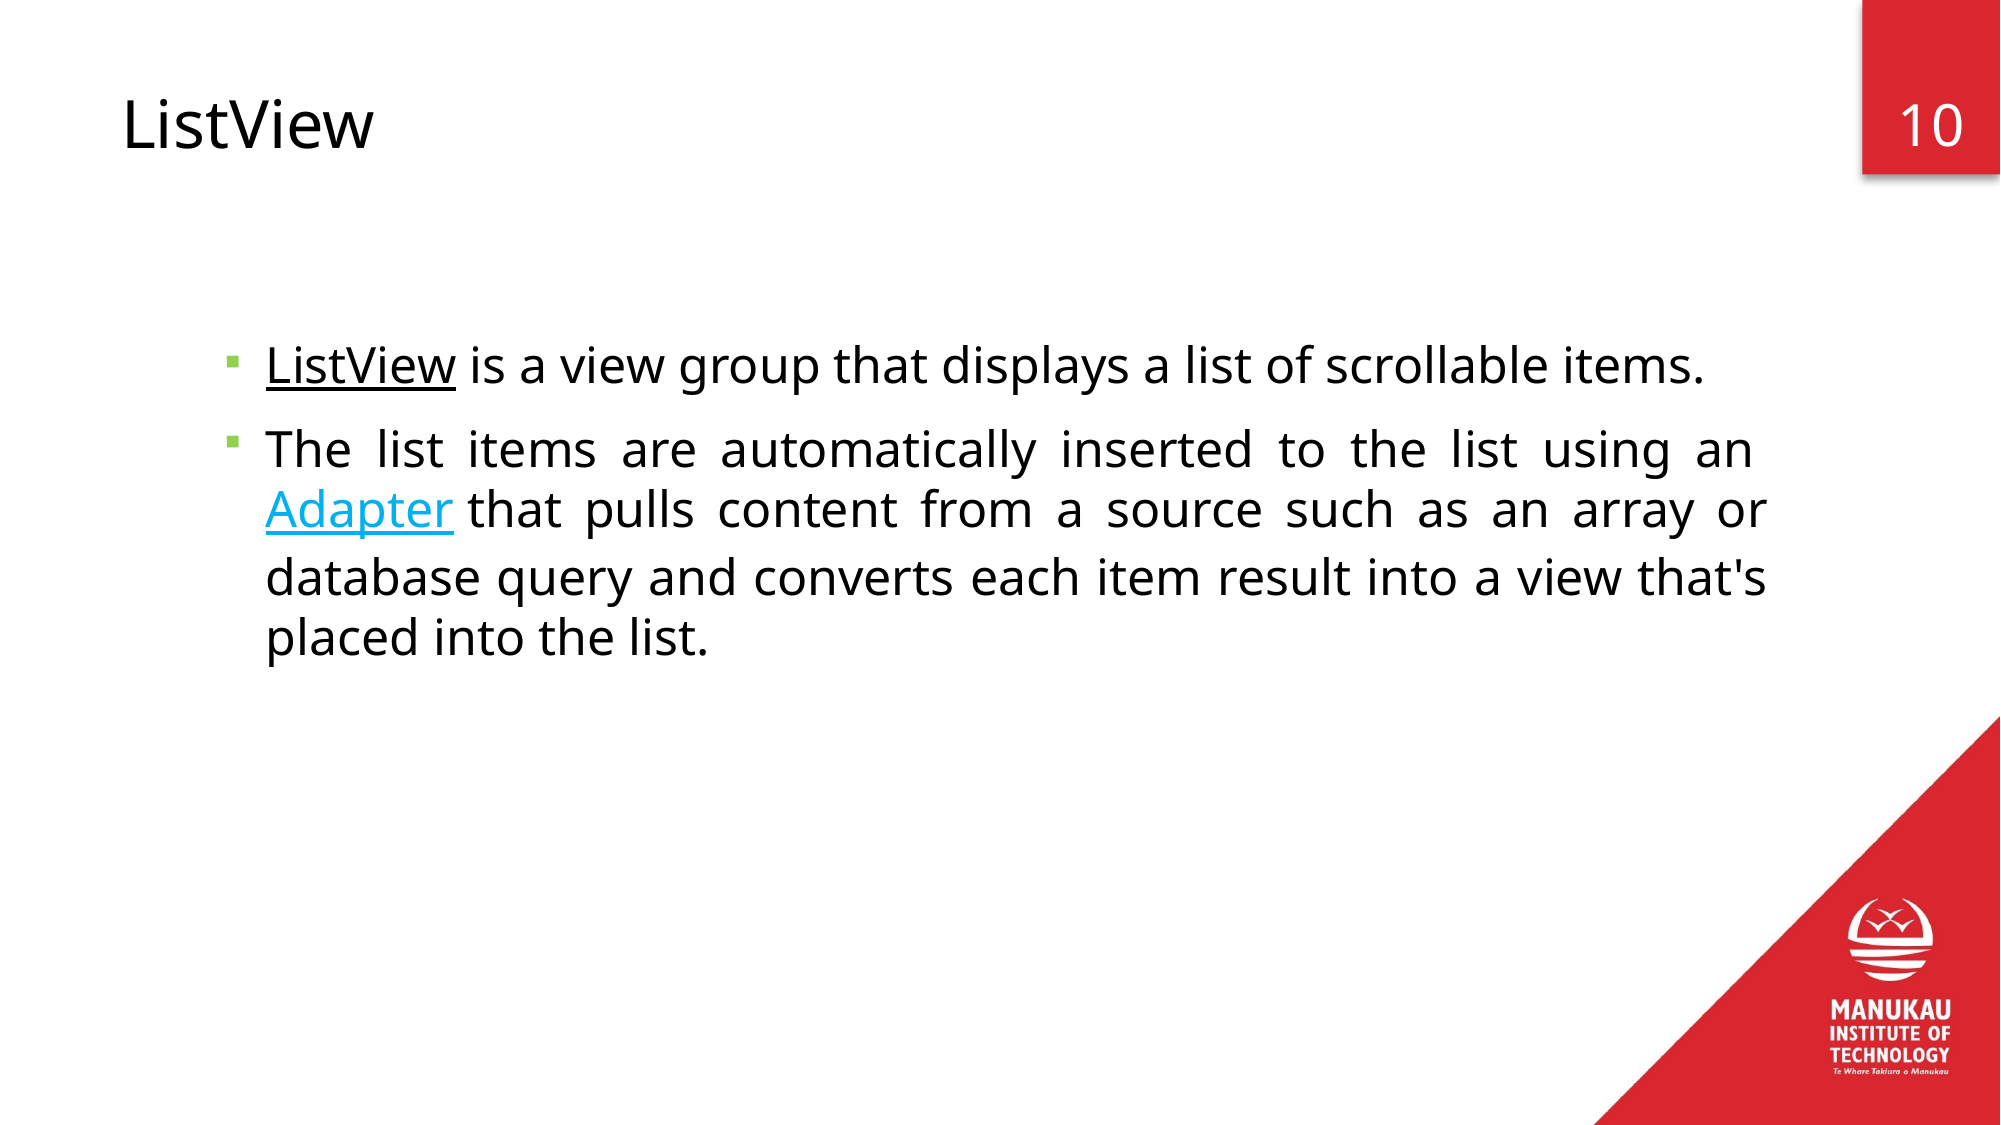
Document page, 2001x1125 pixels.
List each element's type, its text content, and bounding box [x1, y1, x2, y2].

list ListView is a view group that displays a list of scrollable items. The list items are automatically inserted to the list using an Adapter that pulls content from a source such as an array or database query and converts each item result into a view that's placed into the list. [208, 325, 1784, 1005]
title ListView [106, 74, 1649, 304]
text_box 10 [1862, 0, 2000, 175]
picture [1593, 715, 2000, 1125]
